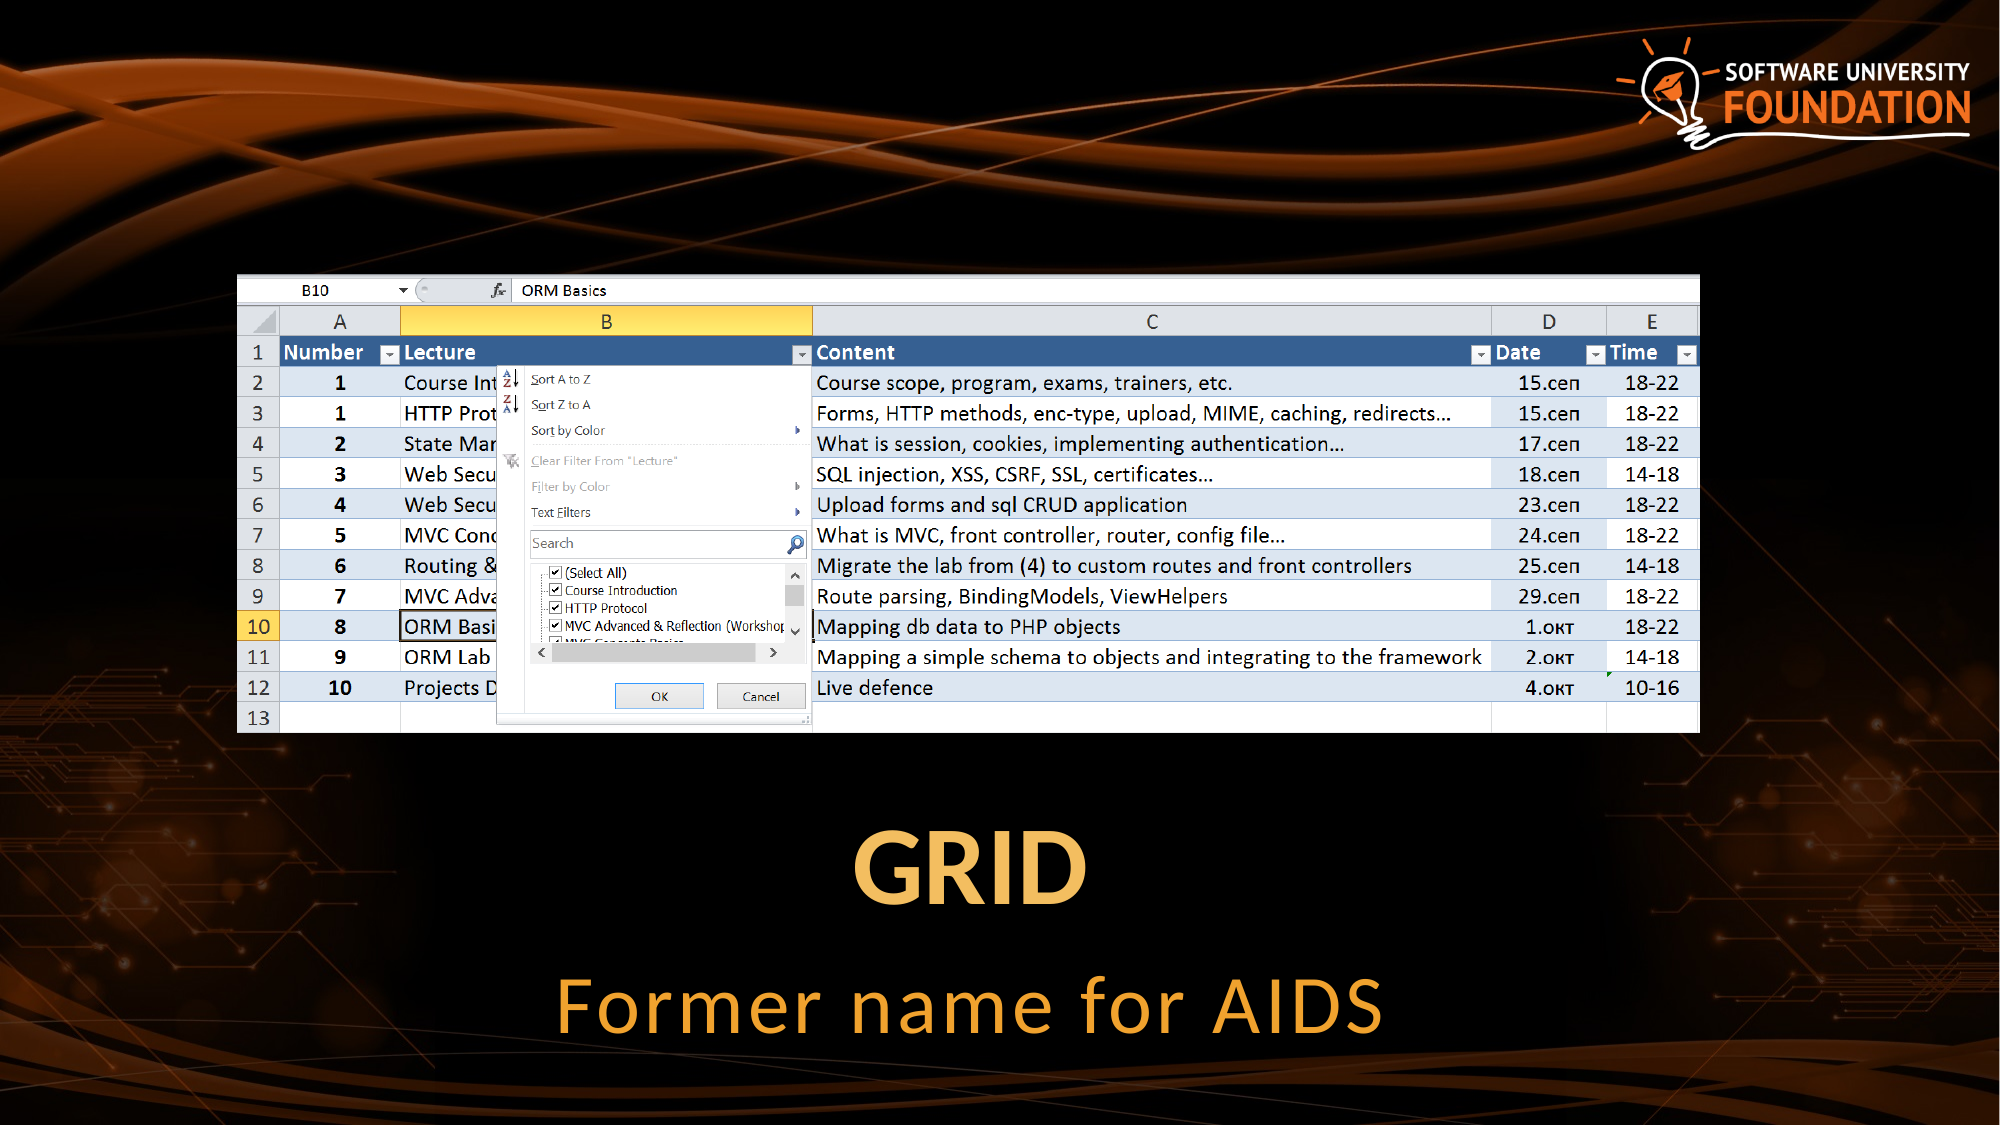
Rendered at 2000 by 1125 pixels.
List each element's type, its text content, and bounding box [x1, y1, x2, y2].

title GRID [128, 800, 1813, 935]
list Former name for AIDS [128, 939, 1813, 1058]
picture [0, 0, 2000, 1125]
